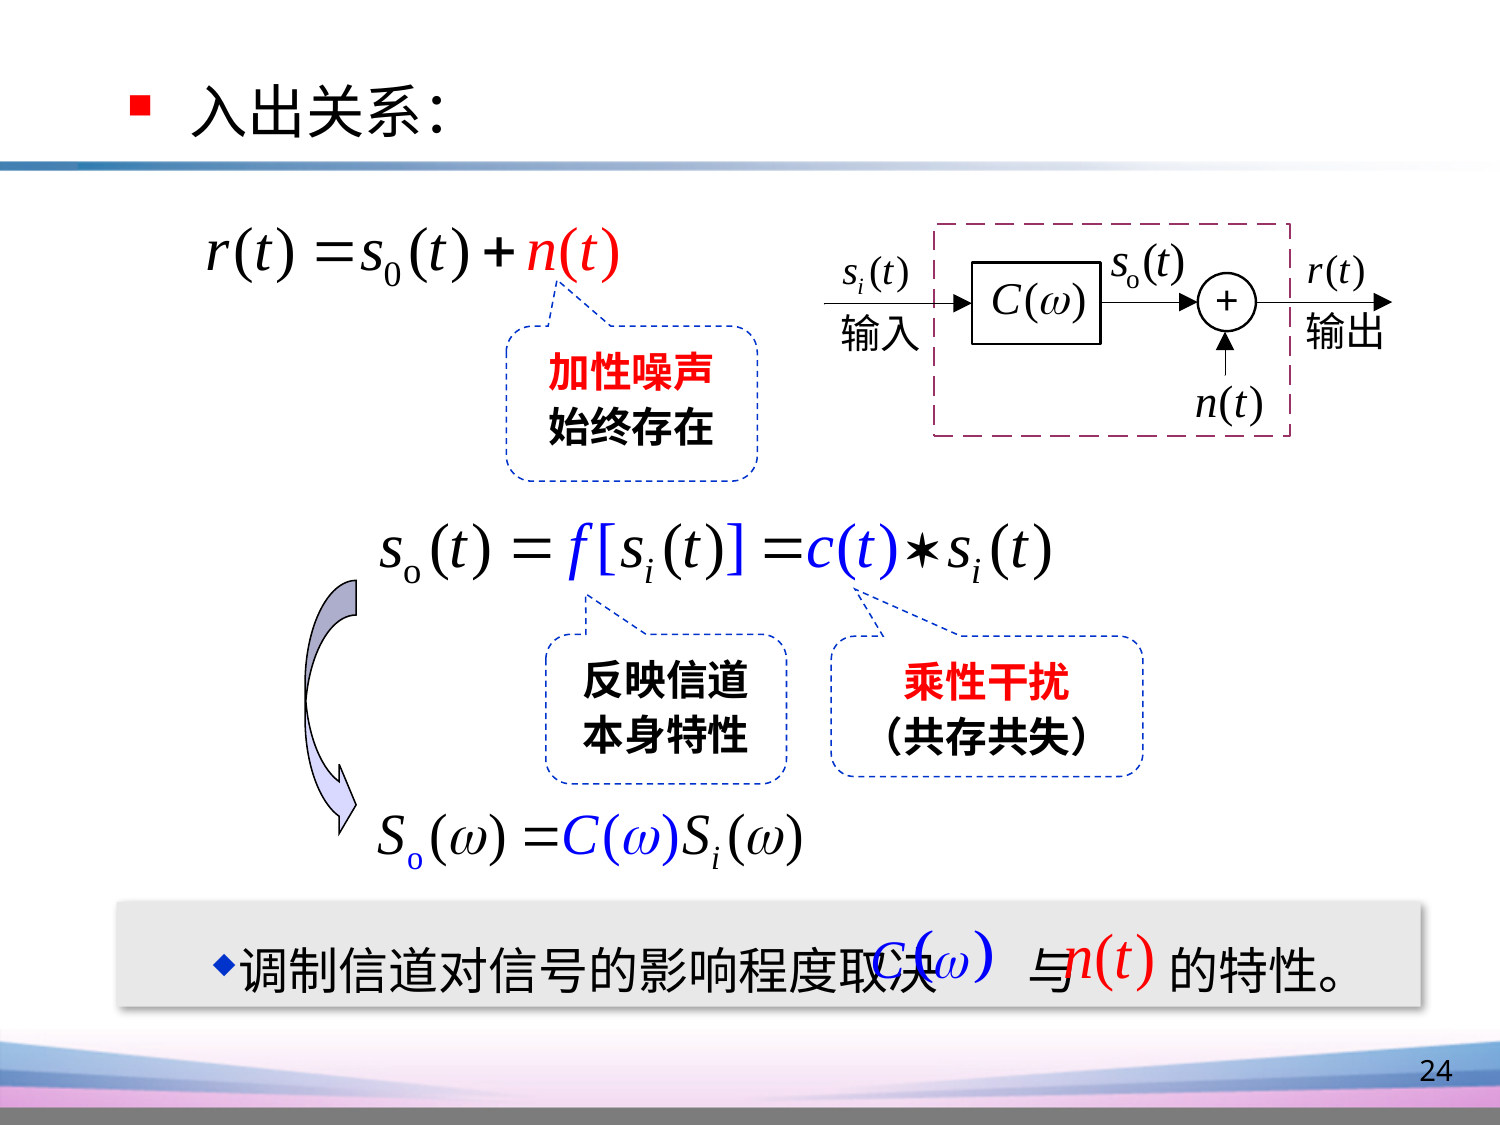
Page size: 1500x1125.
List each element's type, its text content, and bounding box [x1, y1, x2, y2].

text_box [305, 580, 357, 834]
picture [0, 0, 1500, 1125]
text_box 反映信道 本身特性 [545, 607, 787, 784]
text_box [368, 795, 816, 884]
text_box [196, 207, 632, 302]
slide_number 24 [1154, 1023, 1468, 1100]
text_box 加性噪声 始终存在 [506, 309, 758, 482]
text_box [368, 503, 1064, 600]
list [786, 170, 1500, 471]
text_box 入出关系： [112, 67, 496, 153]
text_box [1054, 919, 1166, 1006]
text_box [864, 919, 999, 1011]
text_box 乘性干扰 （共存共失） [831, 607, 1143, 777]
text_box 调制信道对信号的影响程度取决 与 的特性。 [116, 901, 1421, 1007]
